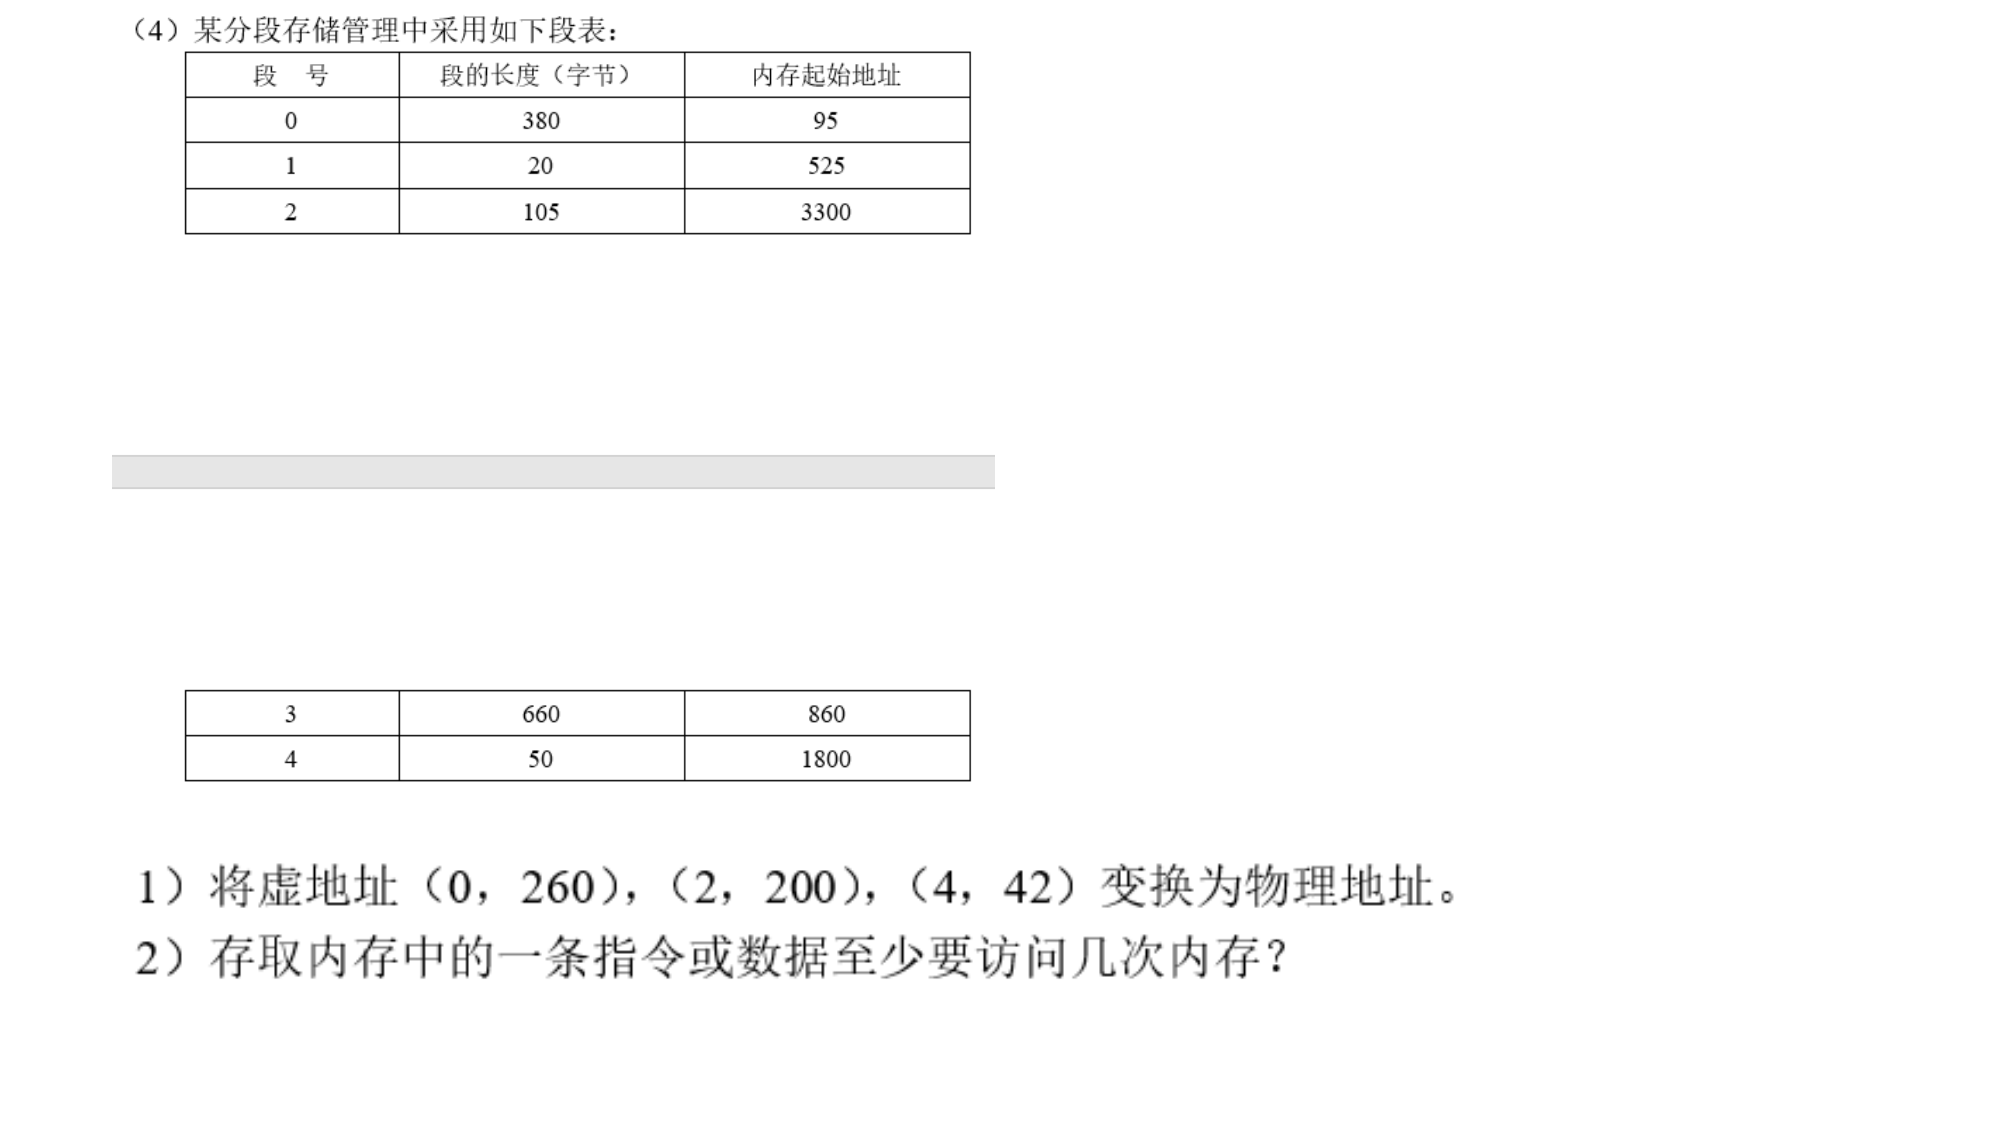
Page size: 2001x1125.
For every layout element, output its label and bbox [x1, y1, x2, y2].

picture [102, 853, 1472, 1002]
picture [112, 11, 995, 791]
